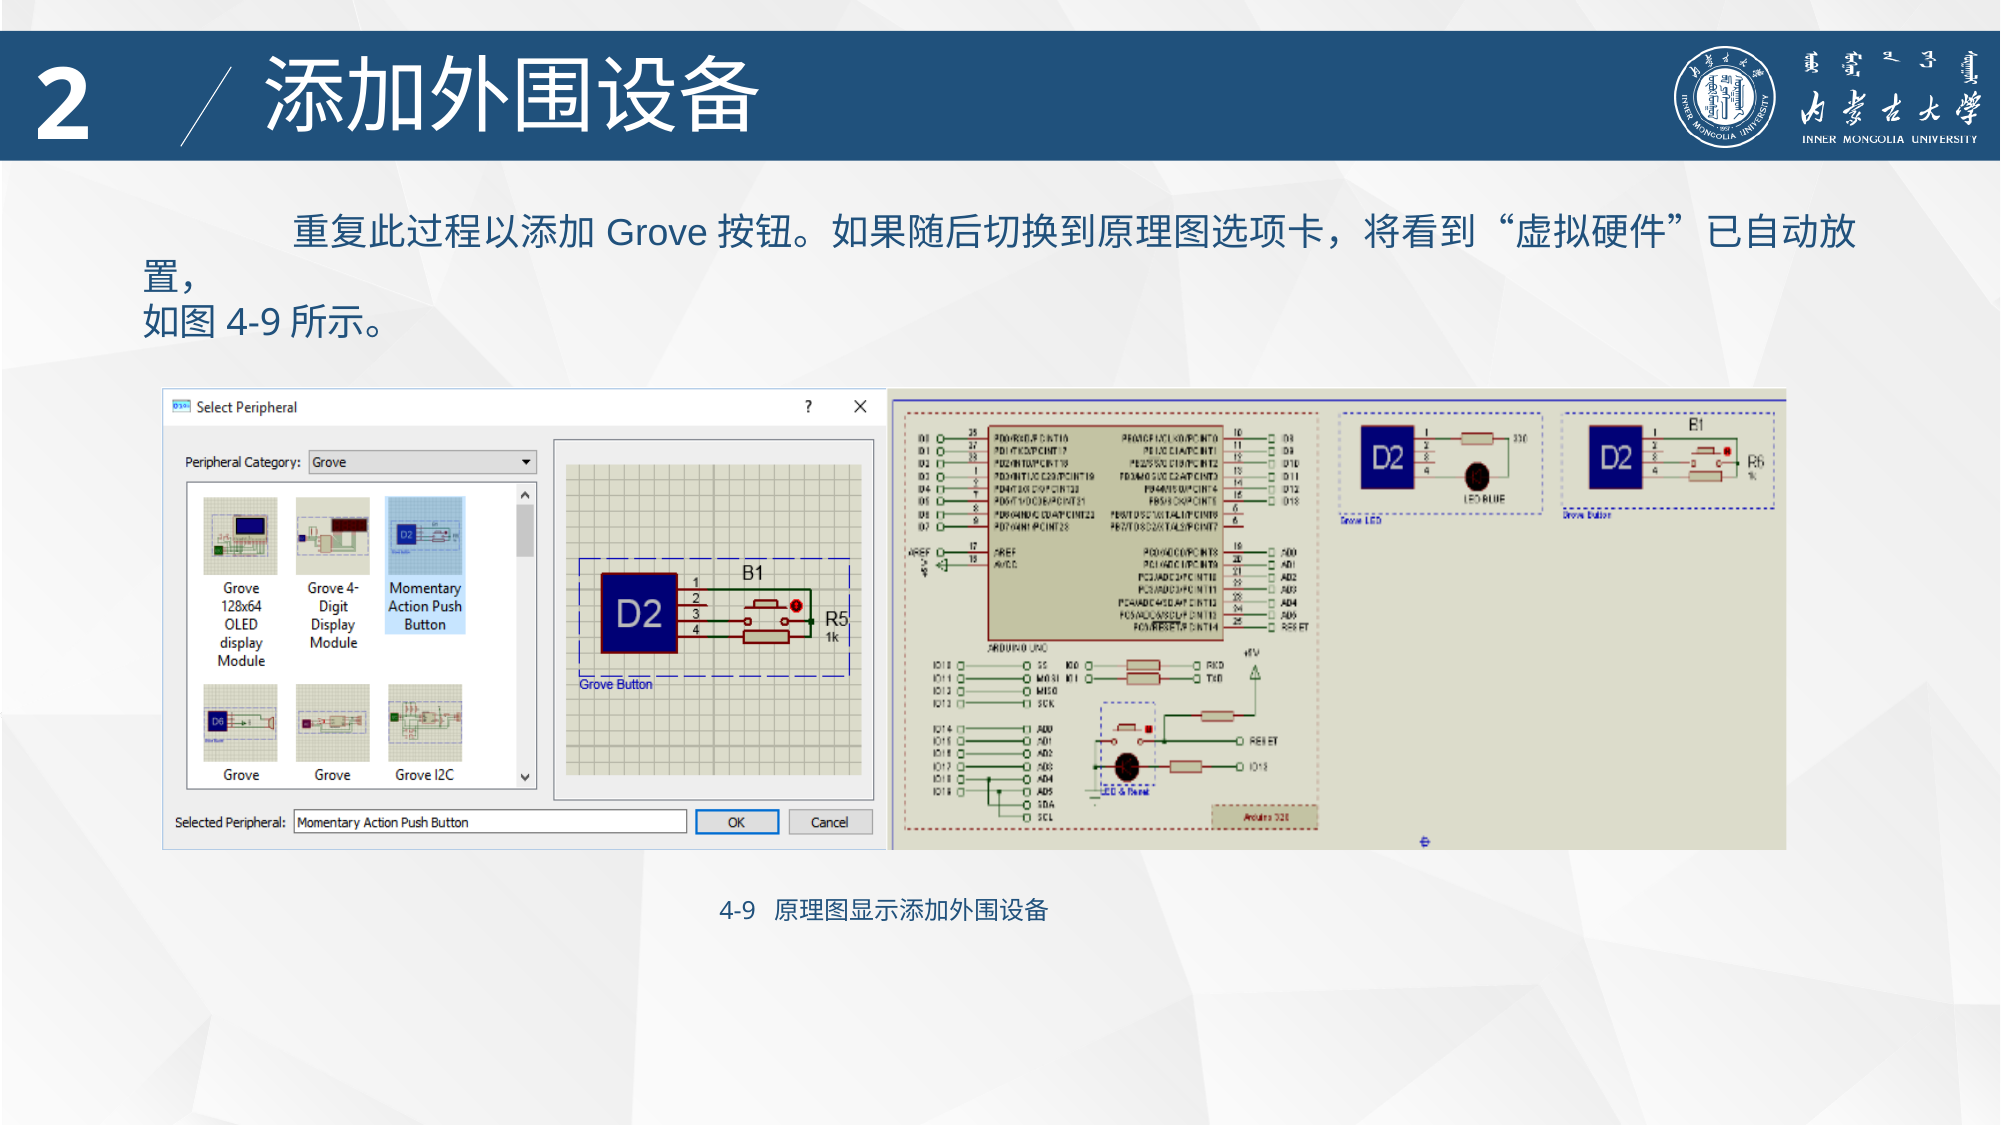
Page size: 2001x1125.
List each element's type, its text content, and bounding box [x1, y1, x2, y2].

list 2 [19, 45, 200, 212]
text_box 重复此过程以添加Grove按钮。如果随后切换到原理图选项卡，将看到“虚拟硬件”已自动放置， 如图4-9所示。 [127, 200, 1873, 351]
text_box 4-9 原理图显示添加外围设备 [704, 890, 1069, 972]
list 添加外围设备 [247, 45, 1036, 134]
picture [0, 0, 2001, 1125]
picture [1673, 46, 1986, 150]
